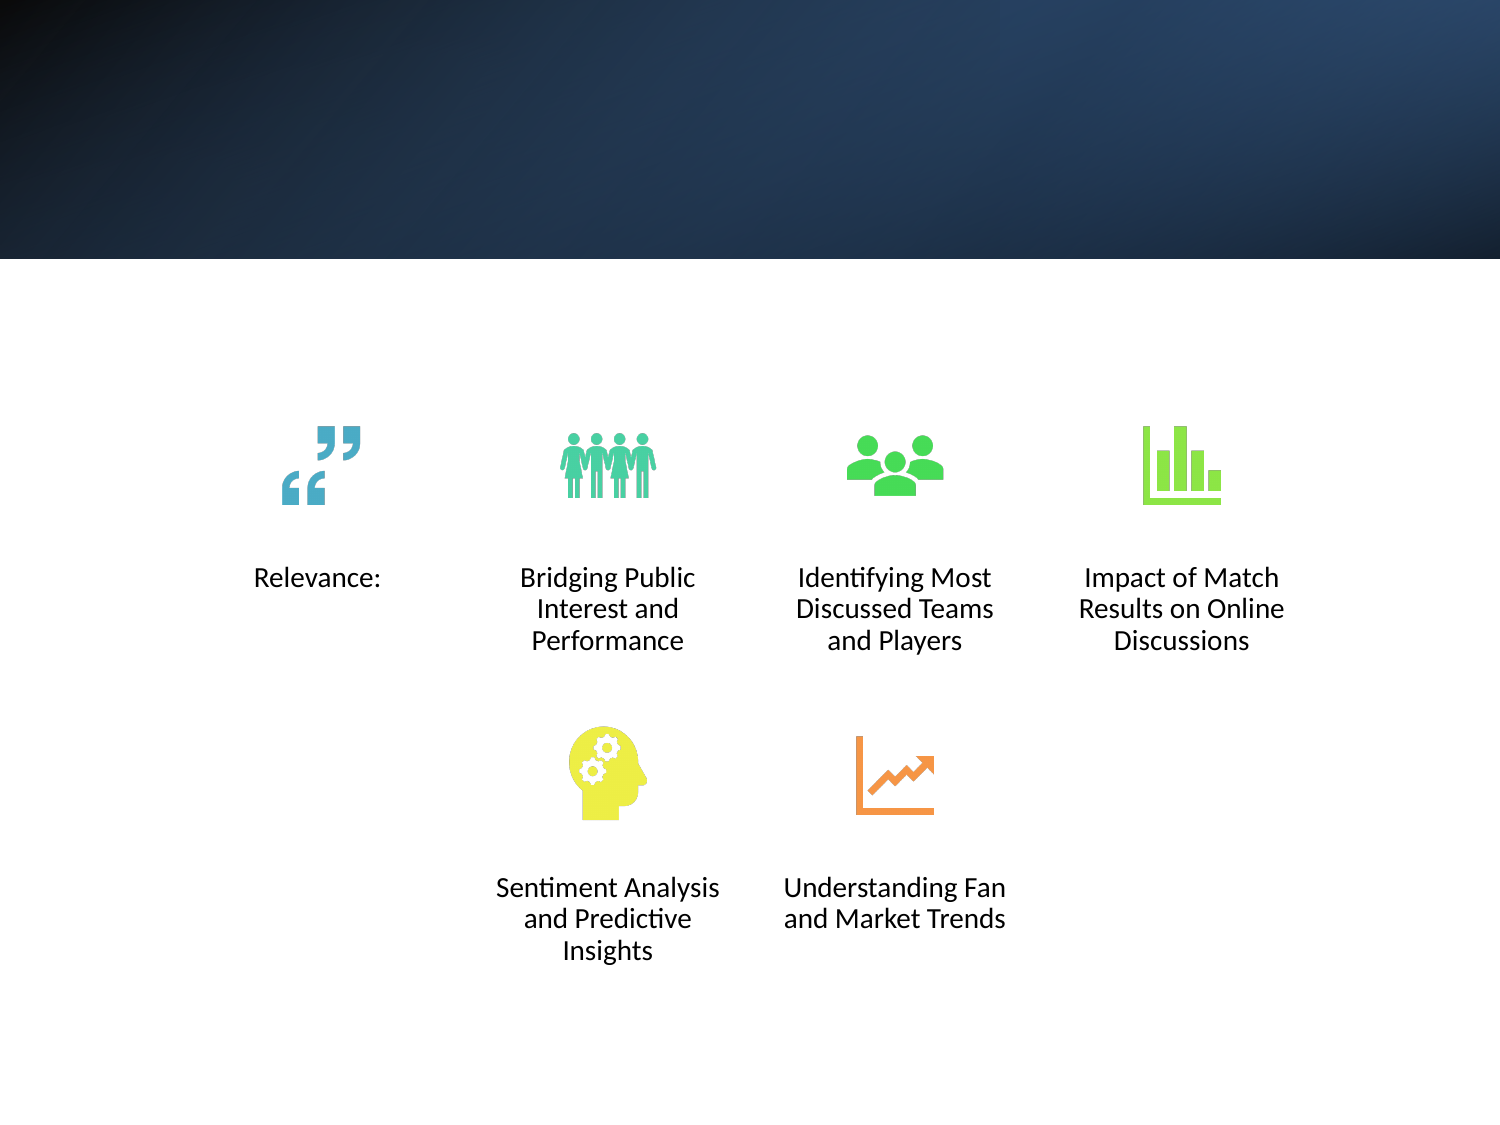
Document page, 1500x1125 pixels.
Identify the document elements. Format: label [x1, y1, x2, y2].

list [78, 346, 1424, 1035]
text_box [0, 0, 1500, 261]
text_box [0, 261, 1500, 1125]
